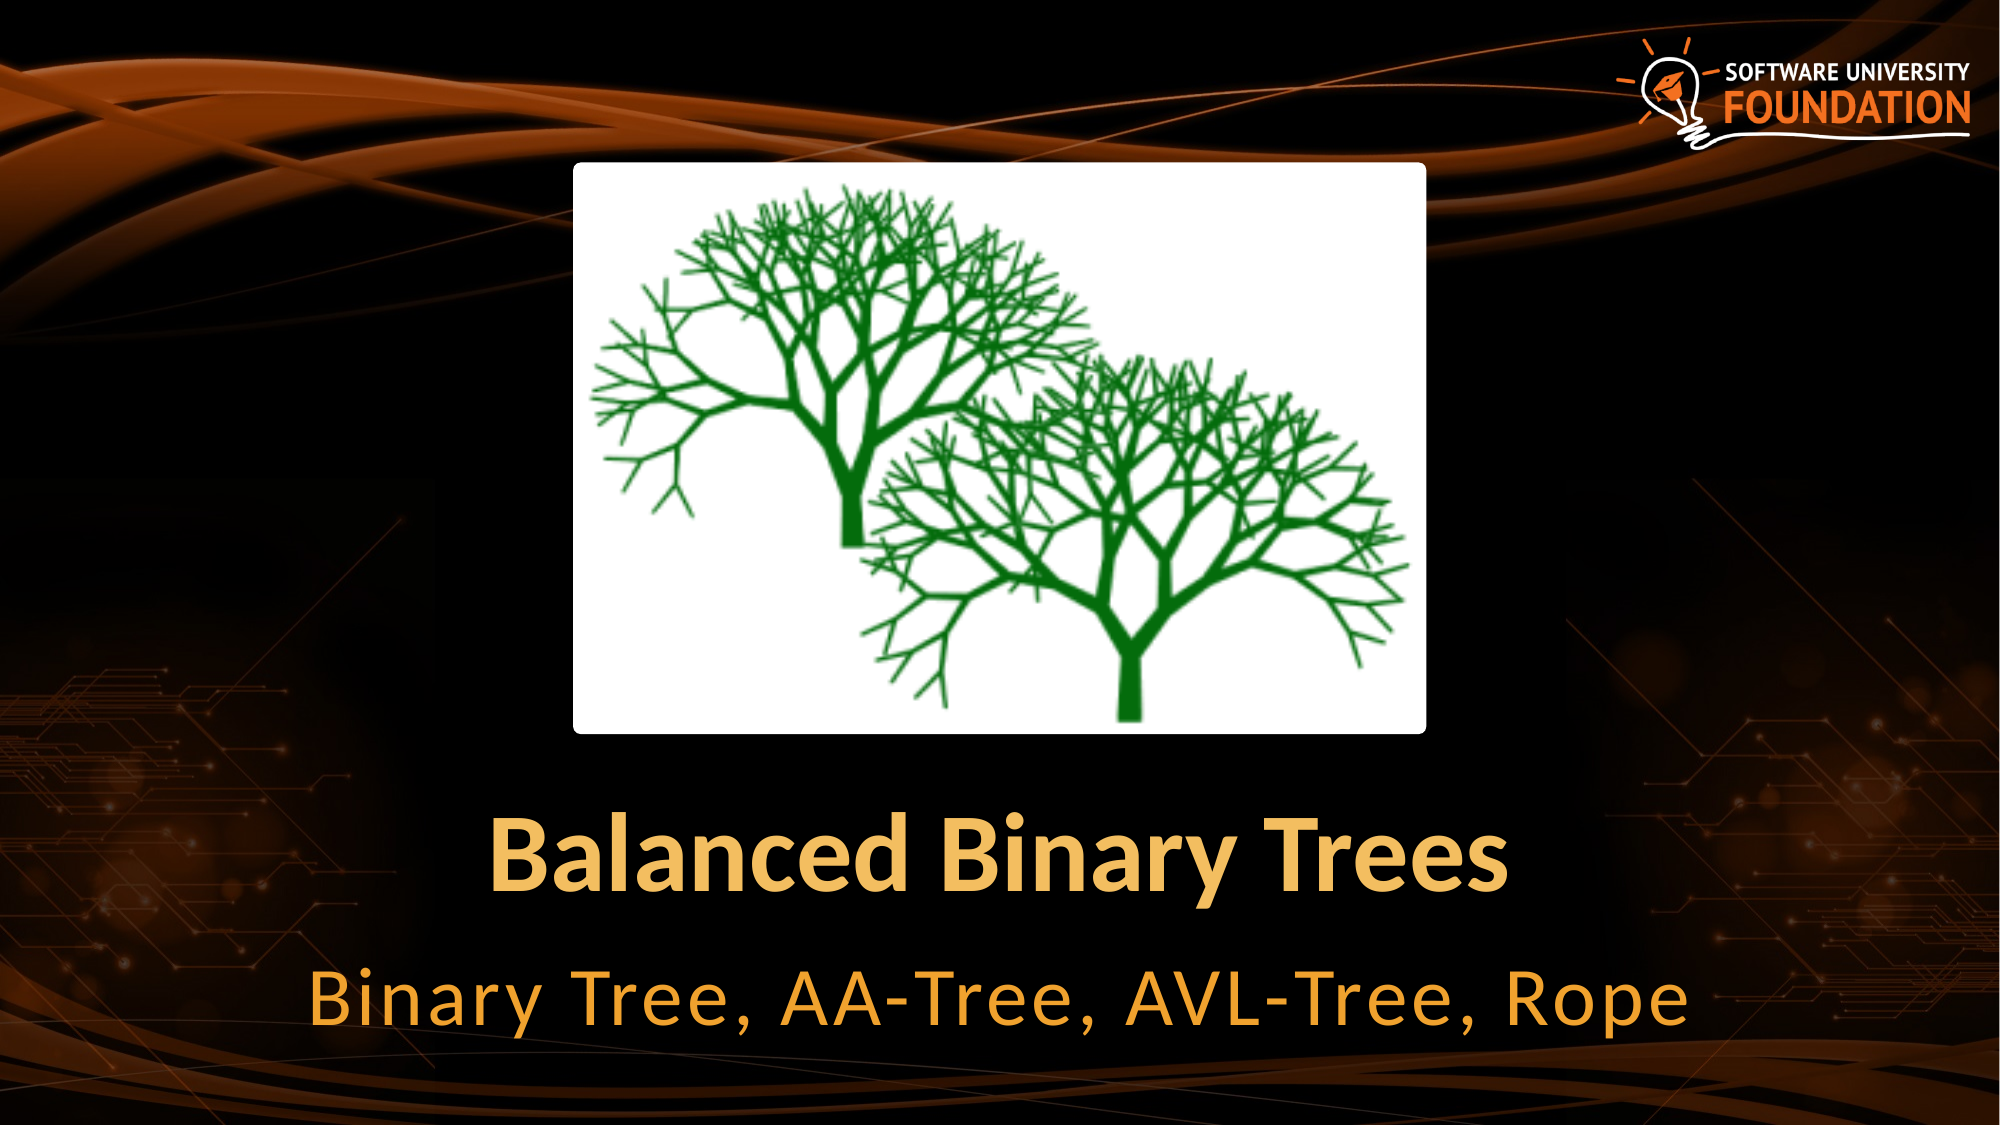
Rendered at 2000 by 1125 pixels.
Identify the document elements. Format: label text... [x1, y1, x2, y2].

list Binary Tree, AA-Tree, AVL-Tree, Rope [149, 931, 1850, 1050]
picture [0, 0, 2000, 1125]
title Balanced Binary Trees [149, 787, 1850, 923]
